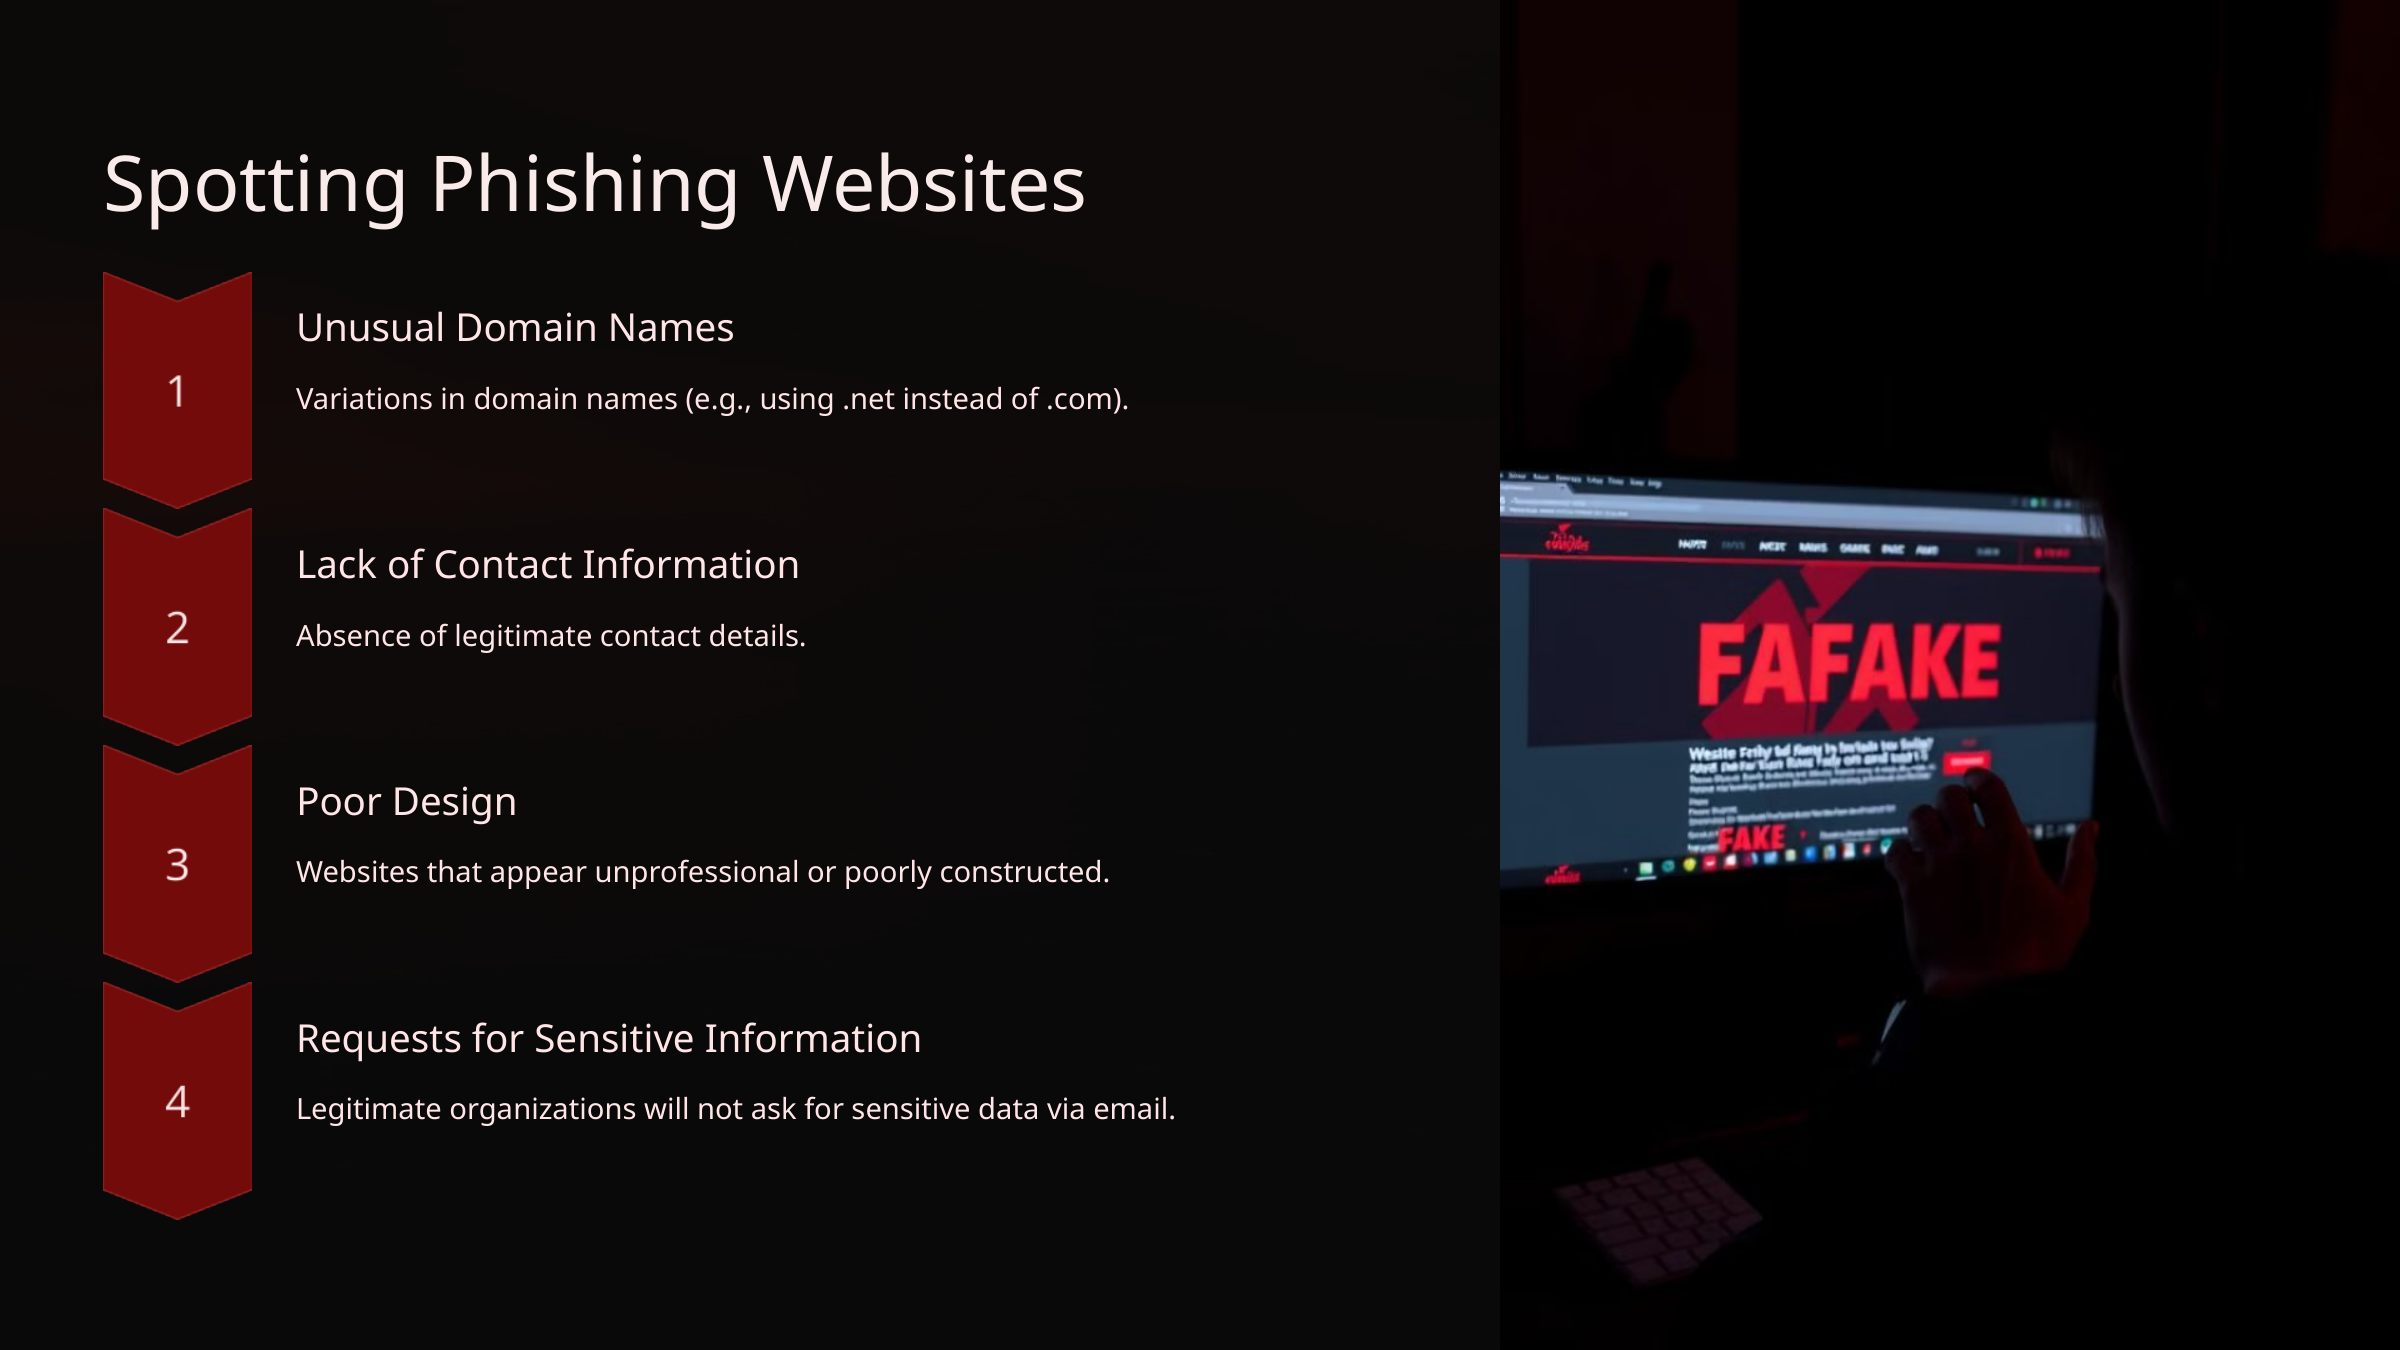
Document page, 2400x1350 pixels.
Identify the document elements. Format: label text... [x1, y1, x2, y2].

text_box Variations in domain names (e.g., using .net instead of .com). [296, 368, 1397, 416]
picture [1499, 0, 2400, 1350]
text_box Websites that appear unprofessional or poorly constructed. [296, 841, 1397, 890]
text_box Poor Design [296, 775, 686, 825]
text_box Spotting Phishing Websites [103, 130, 1371, 228]
text_box Unusual Domain Names [296, 301, 837, 351]
text_box Absence of legitimate contact details. [296, 604, 1397, 653]
text_box Lack of Contact Information [296, 538, 955, 588]
text_box Requests for Sensitive Information [296, 1012, 1109, 1062]
text_box Legitimate organizations will not ask for sensitive data via email. [296, 1078, 1397, 1127]
picture [103, 271, 252, 1220]
